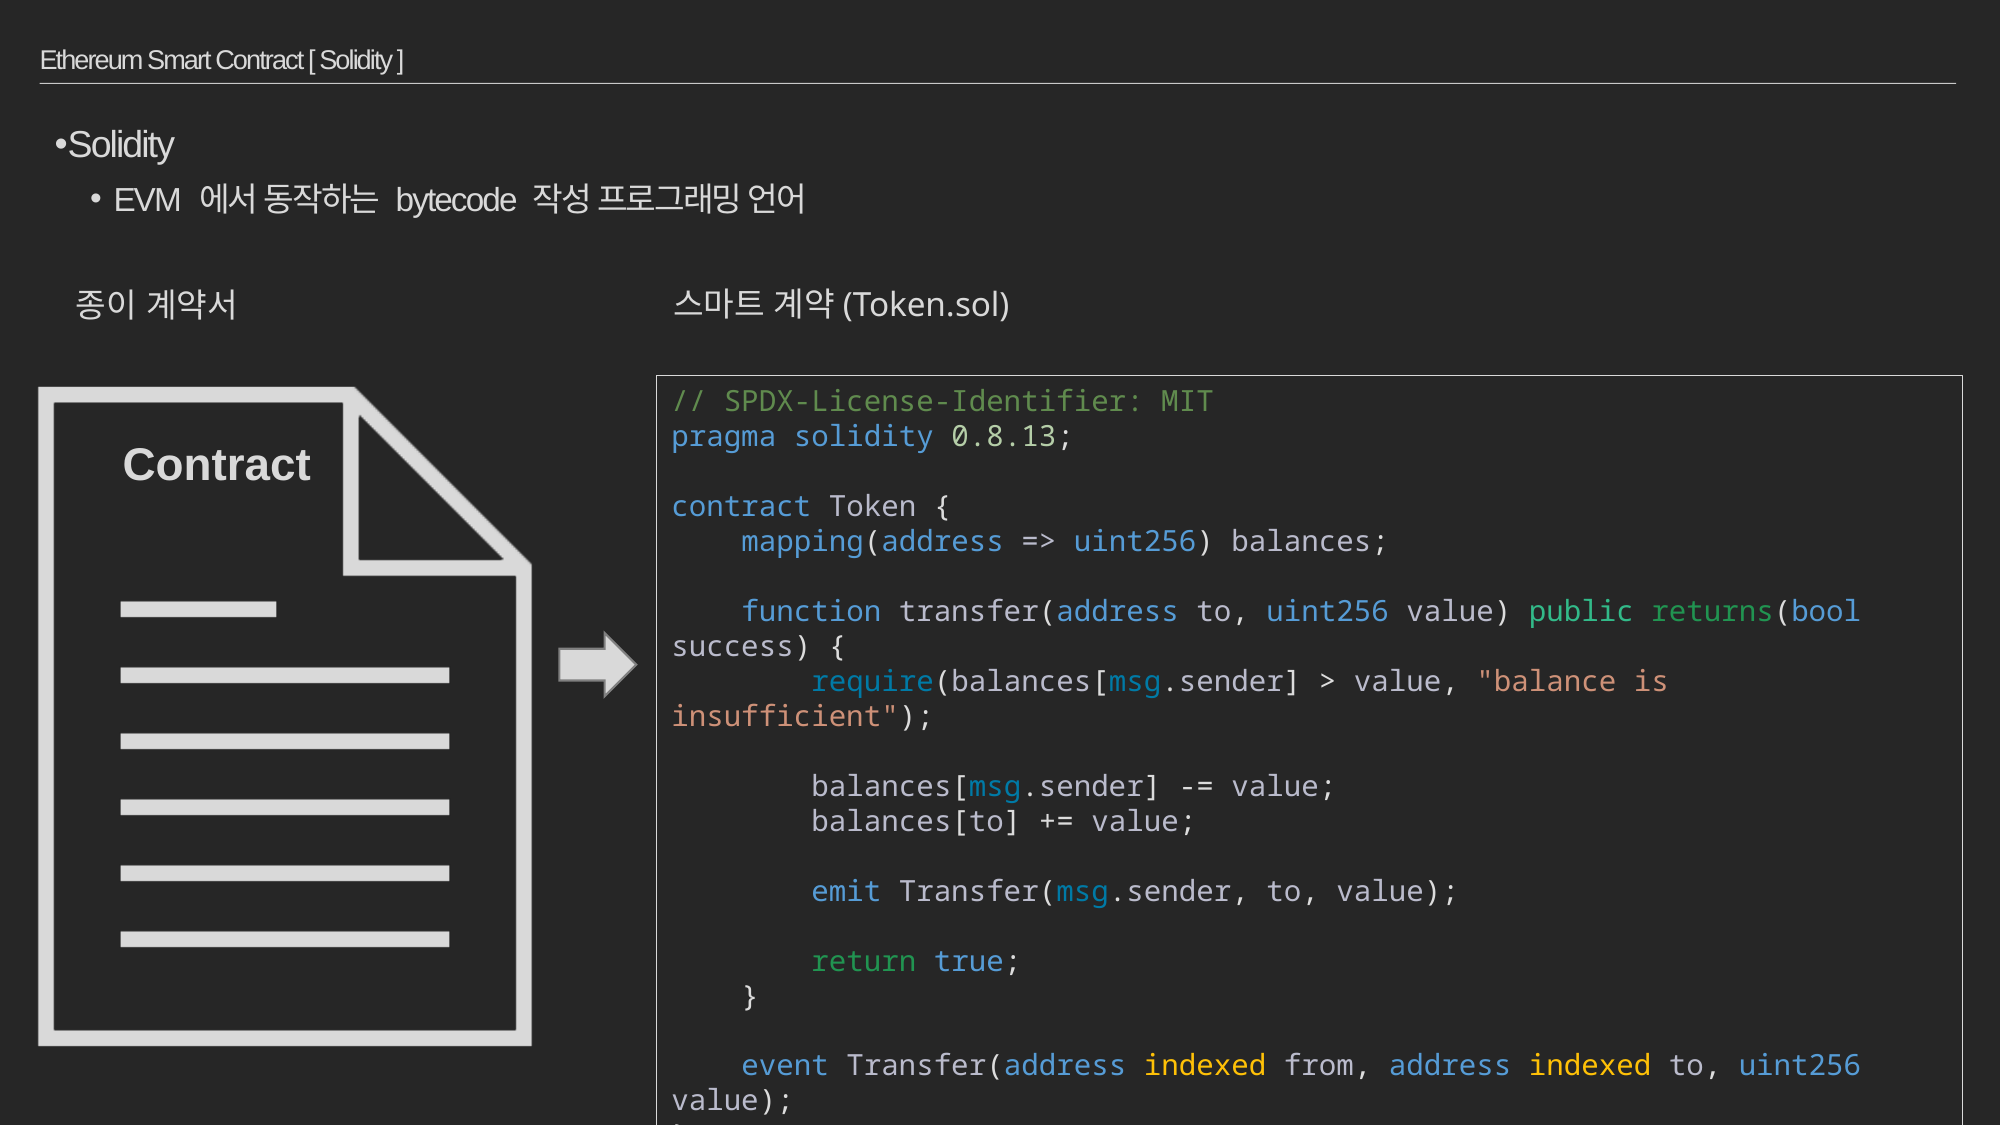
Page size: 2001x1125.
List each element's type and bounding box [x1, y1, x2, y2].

text_box [61, 276, 253, 321]
text_box [658, 275, 1025, 331]
text_box [656, 375, 1963, 1125]
title [39, 31, 1961, 84]
list [39, 110, 1957, 375]
picture [0, 321, 681, 1113]
